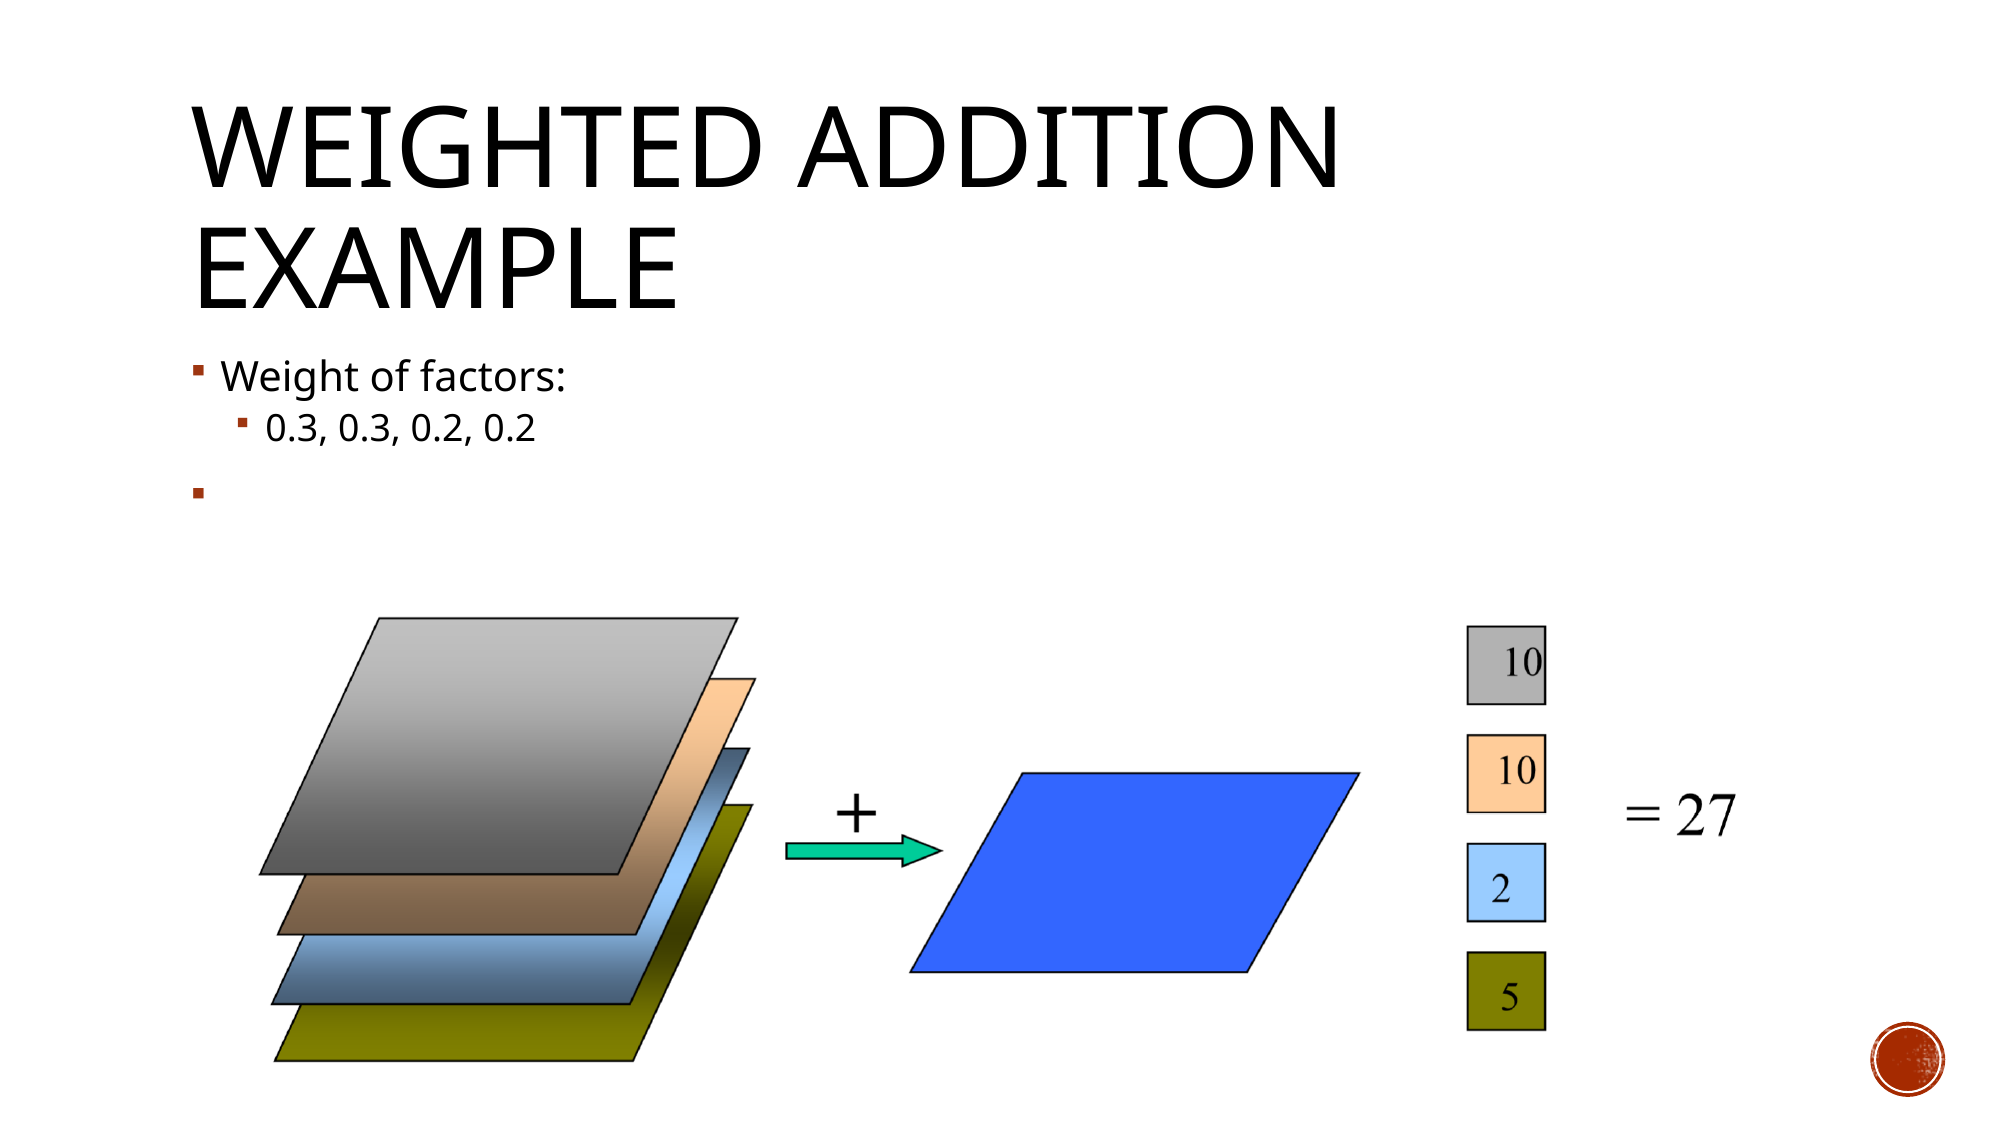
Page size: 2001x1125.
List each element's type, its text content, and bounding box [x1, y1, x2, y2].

picture [249, 601, 1751, 1087]
title Weighted addition example [175, 79, 1826, 344]
